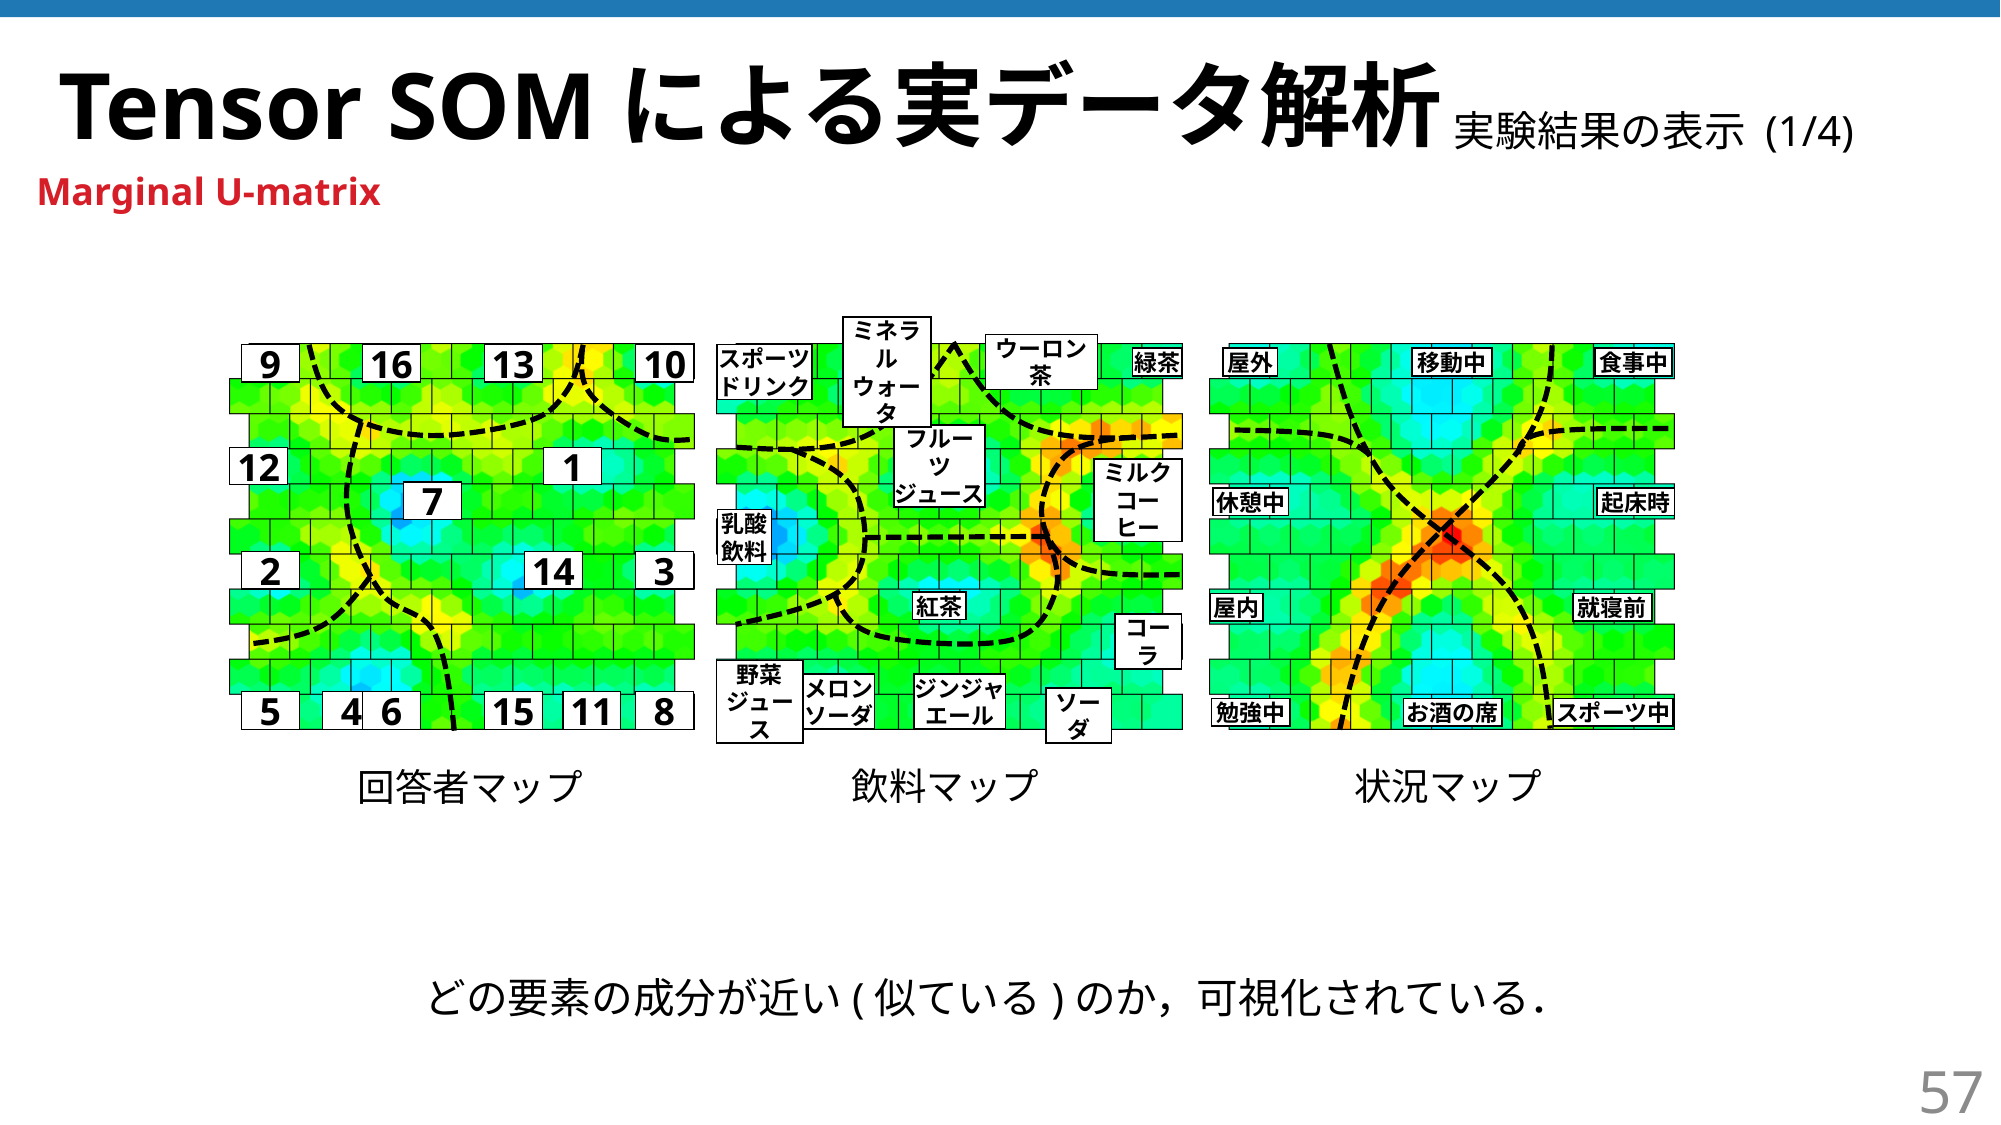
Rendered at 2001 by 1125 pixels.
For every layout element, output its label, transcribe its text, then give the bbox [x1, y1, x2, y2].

text_box ウーロン茶 [985, 334, 1098, 343]
title Tensor SOMによる実データ解析 [43, 42, 2000, 178]
text_box 野菜 ジュース [716, 730, 803, 743]
text_box ミネラル ウォータ [843, 317, 931, 343]
picture [229, 343, 695, 730]
text_box 実験結果の表示 (1/4) [518, 83, 1869, 177]
picture [1209, 343, 1675, 730]
text_box 状況マップ [1351, 761, 1545, 809]
picture [716, 343, 1183, 730]
text_box どの要素の成分が近い(似ている)のか，可視化されている． [409, 964, 1670, 1030]
text_box ソーダ [1045, 730, 1112, 743]
text_box Marginal U-matrix [21, 160, 396, 220]
slide_number 57 [1893, 1065, 2000, 1125]
text_box 飲料マップ [848, 761, 1043, 809]
text_box 回答者マップ [351, 761, 589, 811]
